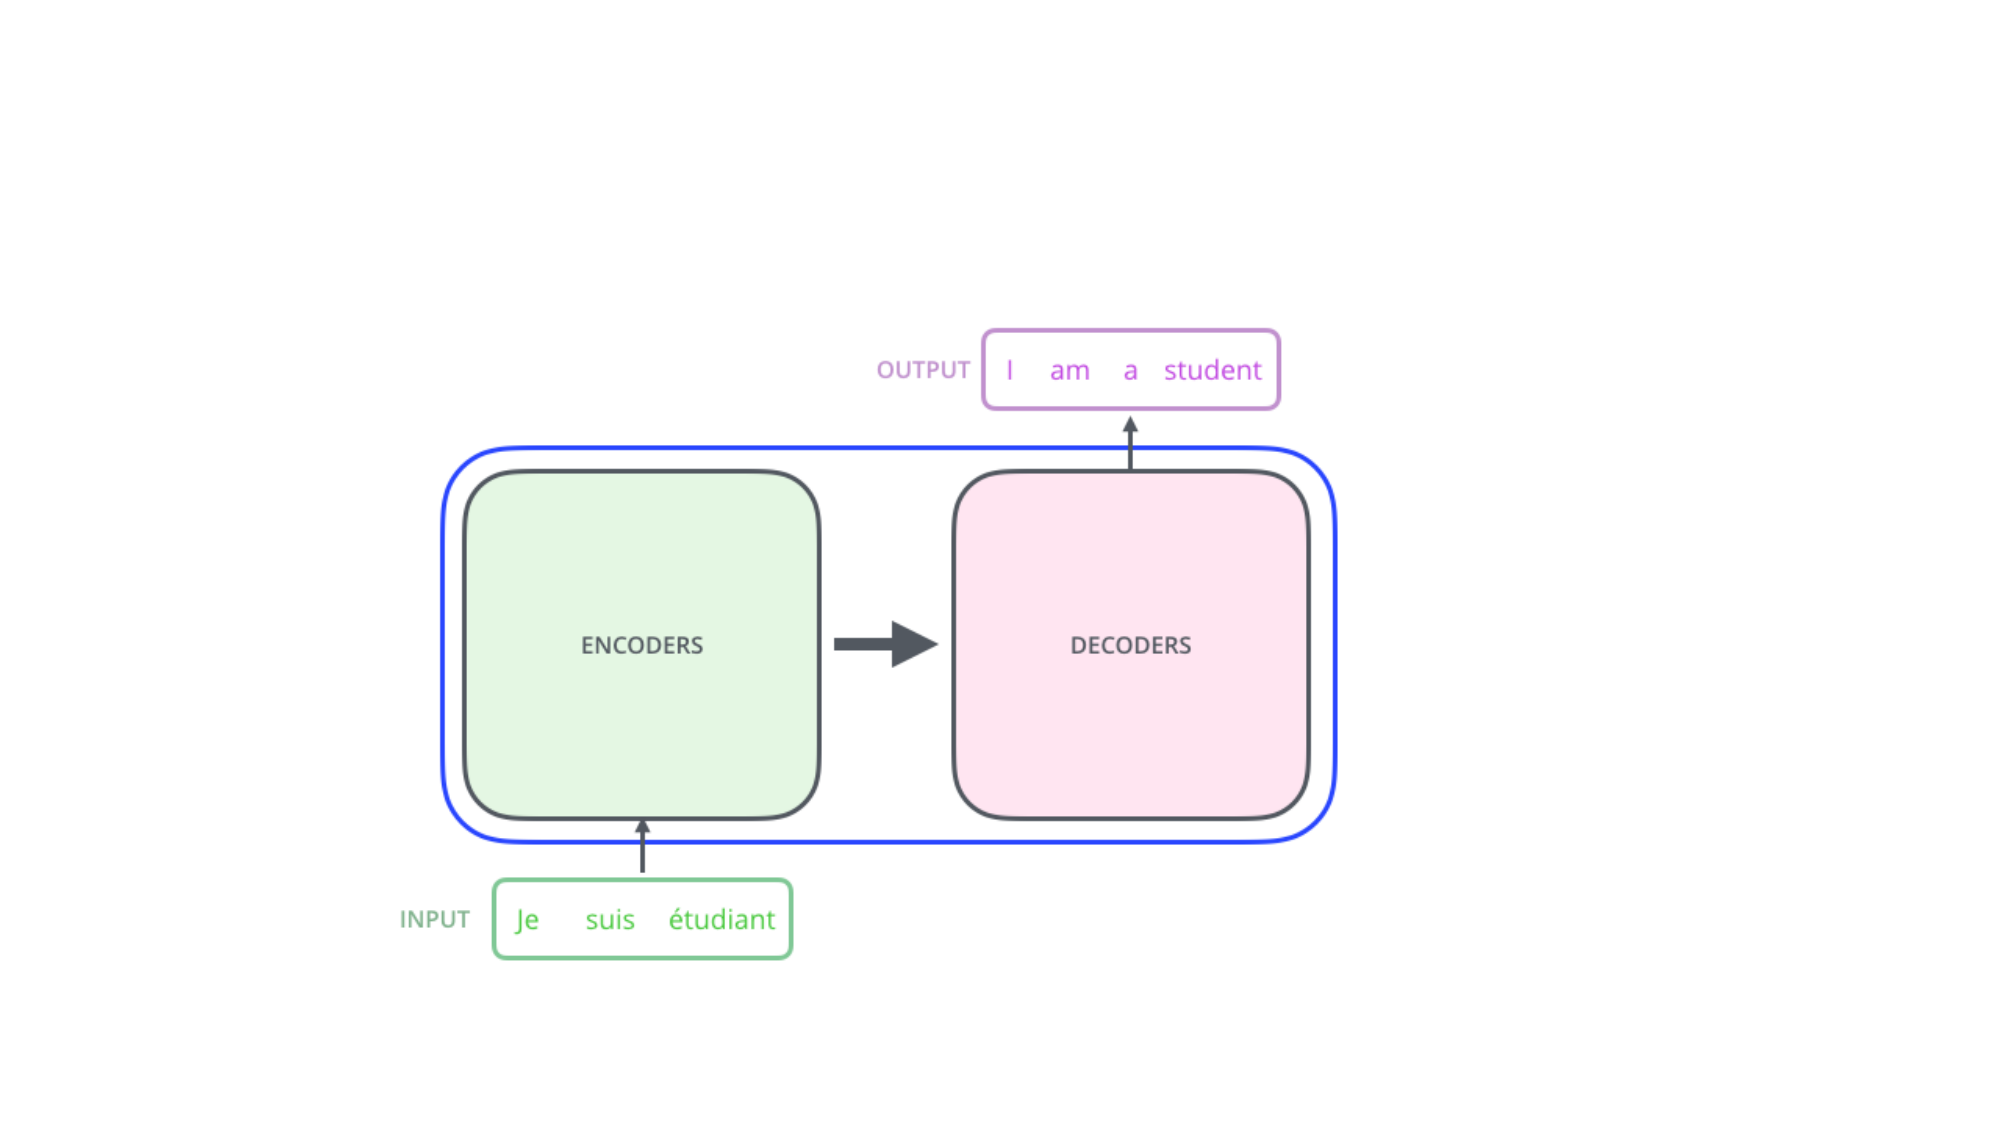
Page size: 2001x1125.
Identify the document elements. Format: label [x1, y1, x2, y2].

picture [295, 286, 1477, 1028]
